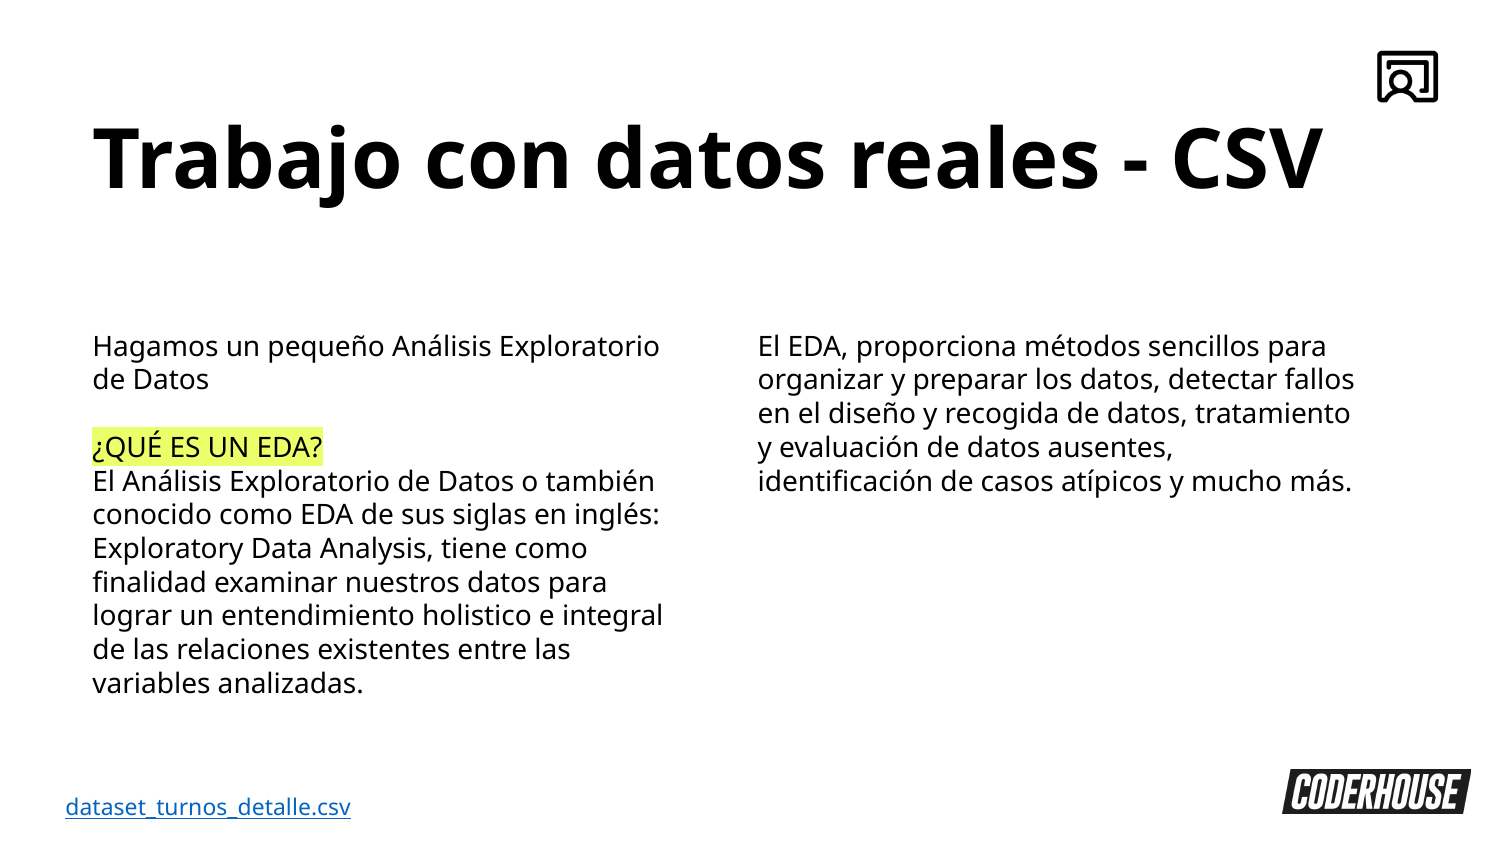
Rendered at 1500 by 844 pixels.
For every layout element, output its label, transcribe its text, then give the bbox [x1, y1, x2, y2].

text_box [1347, 15, 1469, 138]
text_box El EDA, proporciona métodos sencillos para organizar y preparar los datos, detectar fallos en el diseño y recogida de datos, tratamiento y evaluación de datos ausentes, identificación de casos atípicos y mucho más. [742, 312, 1372, 512]
text_box dataset_turnos_detalle.csv [50, 777, 506, 840]
text_box Hagamos un pequeño Análisis Exploratorio de Datos ¿QUÉ ES UN EDA? El Análisis Exploratorio de Datos o también conocido como EDA de sus siglas en inglés: Exploratory Data Analysis, tiene como finalidad examinar nuestros datos para lograr un entendimiento holistico e integral de las relaciones existentes entre las variables analizadas. [77, 312, 707, 782]
text_box Trabajo con datos reales - CSV [77, 101, 1414, 222]
picture [1281, 769, 1471, 814]
